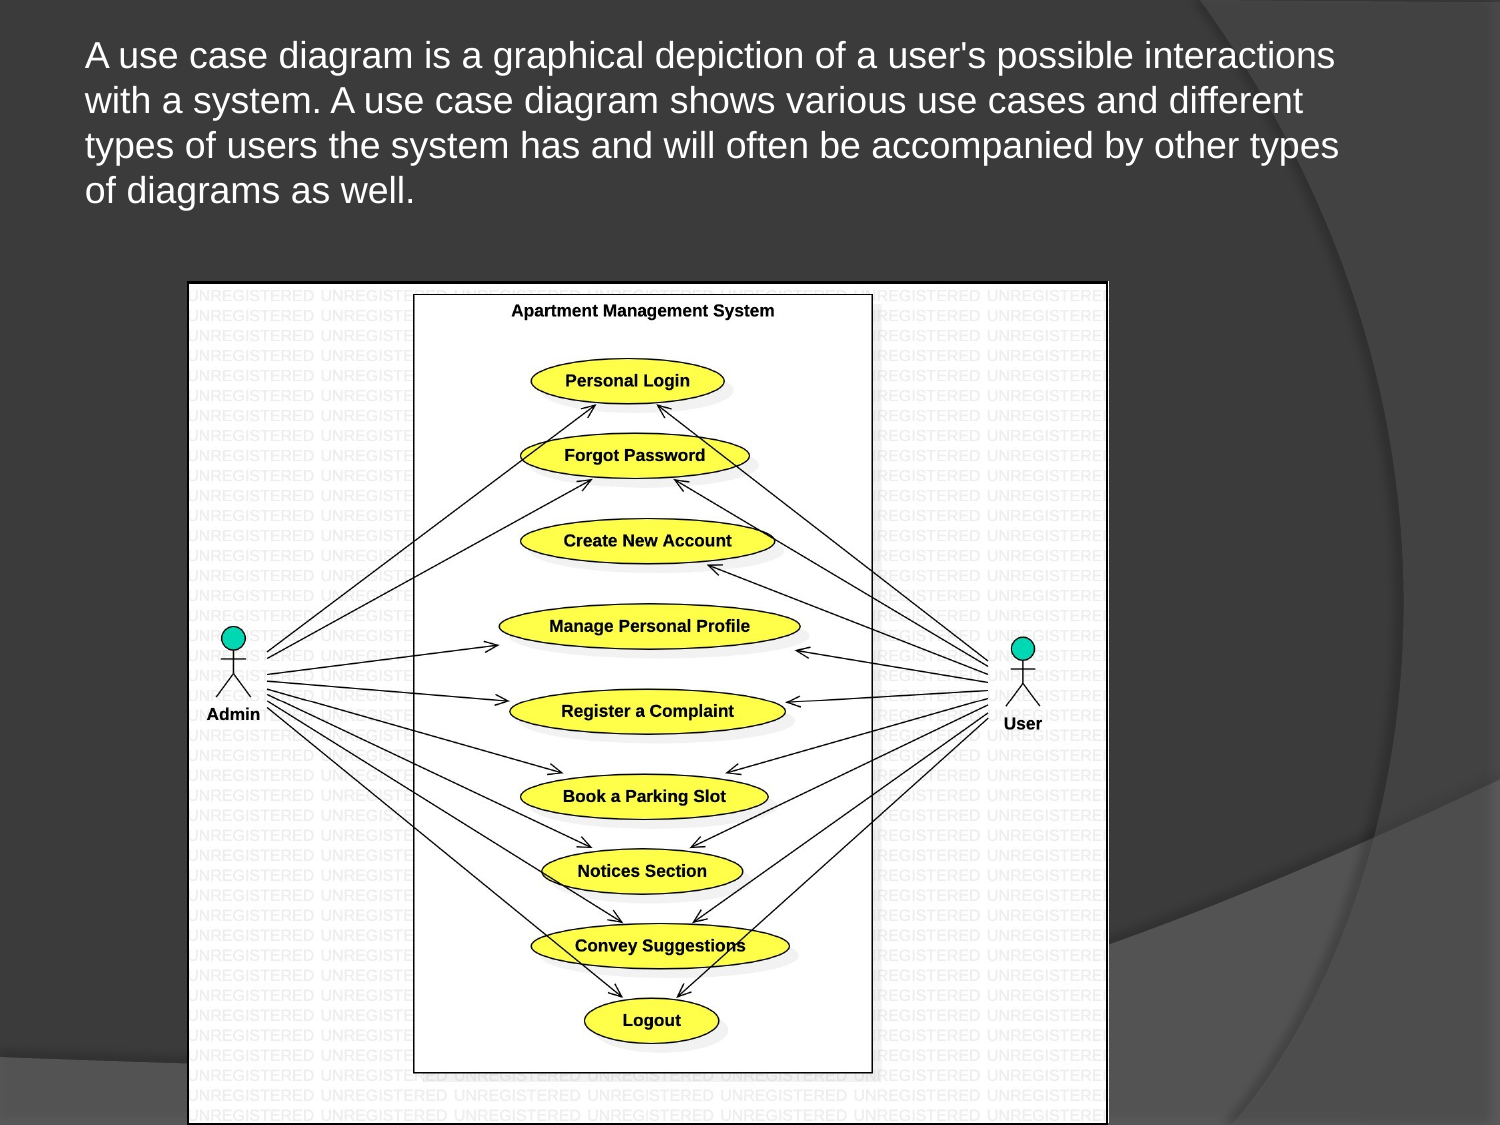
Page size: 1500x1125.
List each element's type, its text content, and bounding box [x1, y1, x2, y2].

text_box A use case diagram is a graphical depiction of a user's possible interactions with a system. A use case diagram shows various use cases and different types of users the system has and will often be accompanied by other types of diagrams as well. [70, 23, 1372, 219]
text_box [187, 281, 1109, 1125]
